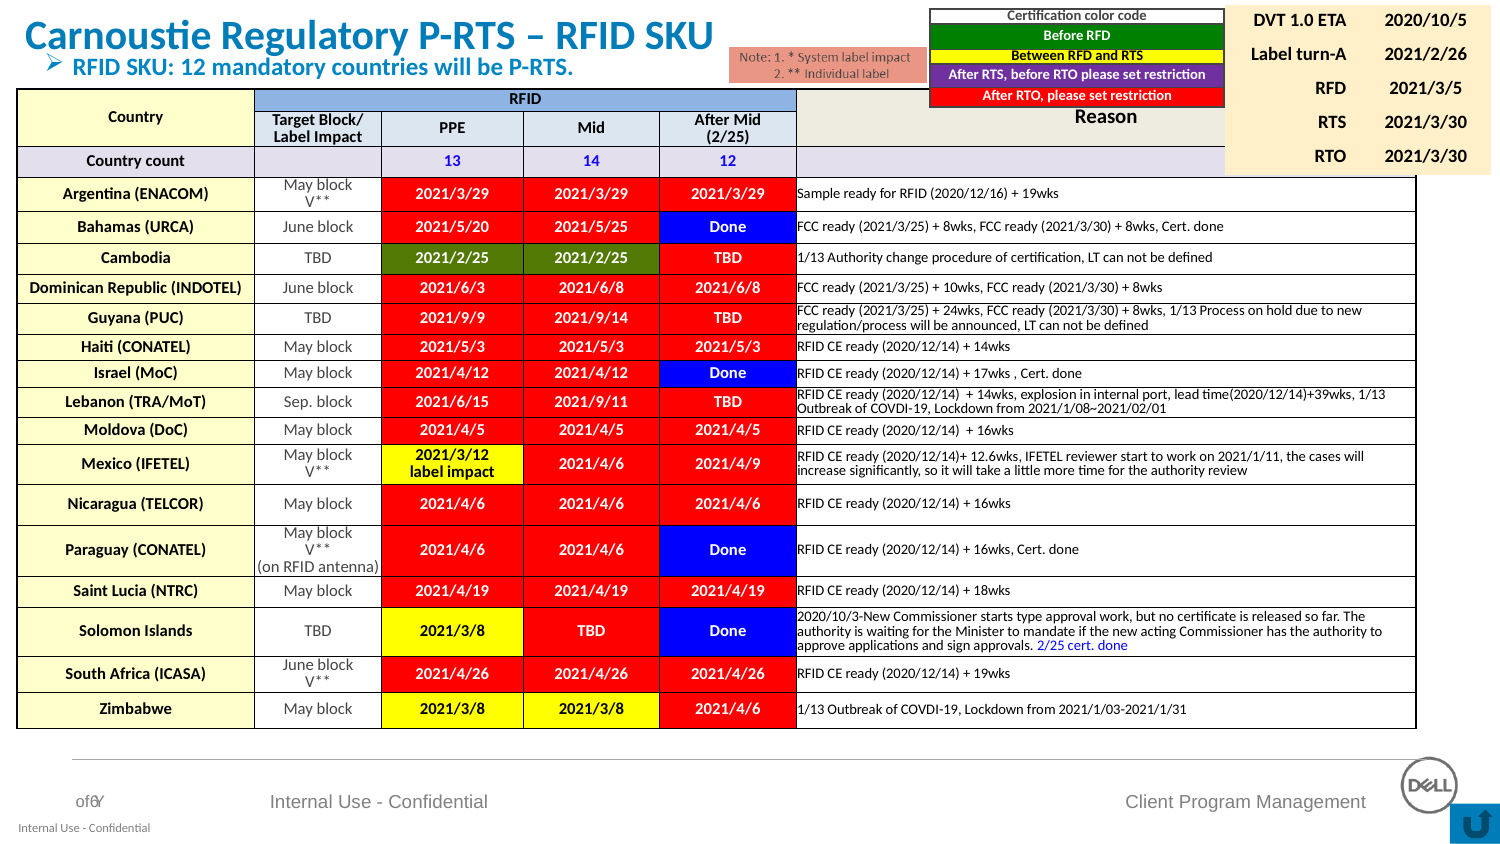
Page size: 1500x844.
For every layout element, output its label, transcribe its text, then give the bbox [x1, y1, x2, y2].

table_cell Sample ready for RFID (2020/12/16) + 19wks [797, 178, 1415, 211]
table_cell 2021/9/14 [524, 304, 659, 334]
table_cell RFID CE ready (2020/12/14) + 18wks [797, 577, 1415, 607]
table_cell 2021/4/26 [382, 657, 523, 692]
table_cell May block [255, 485, 381, 525]
table_cell 2021/3/29 [524, 178, 659, 211]
table_cell TBD [255, 304, 381, 334]
table_cell 2021/4/12 [524, 361, 659, 387]
table_cell TBD [660, 304, 796, 334]
table_cell 2021/4/5 [382, 418, 523, 444]
table_cell [797, 147, 1415, 177]
table_cell 2021/4/19 [524, 577, 659, 607]
table_cell 2021/3/30 [1361, 140, 1491, 175]
table_cell 2021/3/30 [1361, 107, 1491, 140]
table_cell Mid [524, 122, 659, 146]
table_cell South Africa (ICASA) [18, 657, 254, 692]
table_cell 2021/4/26 [524, 657, 659, 692]
table_cell Mexico (IFETEL) [18, 445, 254, 484]
table_cell After Mid (2/25) [660, 112, 796, 146]
table_cell Nicaragua (TELCOR) [18, 485, 254, 525]
table_cell FCC ready (2021/3/25) + 24wks, FCC ready (2021/3/30) + 8wks, 1/13 Process on hold due to new regulation/process will be announced, LT can not be defined [797, 304, 1415, 334]
table_cell May block [255, 361, 381, 387]
table_cell RFID CE ready (2020/12/14) + 14wks [797, 335, 1415, 360]
table_cell 1/13 Authority change procedure of certification, LT can not be defined [797, 244, 1415, 274]
table_cell 2021/4/6 [524, 485, 659, 525]
table_cell Label turn-A [1225, 39, 1361, 73]
table_cell FCC ready (2021/3/25) + 10wks, FCC ready (2021/3/30) + 8wks [797, 275, 1415, 303]
table_cell FCC ready (2021/3/25) + 8wks, FCC ready (2021/3/30) + 8wks, Cert. done [797, 212, 1415, 243]
table_cell June block [255, 212, 381, 243]
table_cell 2020/10/3-New Commissioner starts type approval work, but no certificate is released so far. The authority is waiting for the Minister to mandate if the new acting Commissioner has the authority to approve applications and sign approvals. 2/25 cert. done [797, 608, 1415, 656]
table_cell 2021/4/19 [660, 577, 796, 607]
table_cell 2021/2/25 [524, 244, 659, 274]
table_cell TBD [255, 244, 381, 274]
table_cell 2021/4/6 [660, 485, 796, 525]
table_cell 2021/2/26 [1361, 39, 1491, 73]
table_cell RTO [1225, 140, 1361, 175]
table_cell Cambodia [18, 244, 254, 274]
table_cell May block [255, 335, 381, 360]
table_cell RFID CE ready (2020/12/14)+ 12.6wks, IFETEL reviewer start to work on 2021/1/11, the cases will increase significantly, so it will take a little more time for the authority review [797, 445, 1415, 484]
table_cell 2021/4/26 [660, 657, 796, 692]
table_header Country [18, 90, 254, 146]
table_cell Lebanon (TRA/MoT) [18, 388, 254, 417]
table_cell 2021/6/15 [382, 388, 523, 417]
table_cell 1/13 Outbreak of COVDI-19, Lockdown from 2021/1/03-2021/1/31 [797, 693, 1415, 728]
table_cell Done [660, 608, 796, 656]
table_cell Done [660, 526, 796, 576]
table_cell 2021/5/3 [524, 335, 659, 360]
table_cell Sep. block [255, 388, 381, 417]
table_cell 2021/5/3 [660, 335, 796, 360]
table_cell May block [255, 577, 381, 607]
table_cell 2021/6/8 [524, 275, 659, 303]
table_cell PPE [382, 122, 523, 146]
table_cell RFID CE ready (2020/12/14) + 16wks [797, 418, 1415, 444]
table_header 2020/10/5 [1361, 5, 1491, 39]
text_box RFID SKU: 12 mandatory countries will be P-RTS. [29, 43, 791, 122]
table_cell 2021/4/19 [382, 577, 523, 607]
table_header DVT 1.0 ETA [1225, 5, 1361, 39]
table_cell RFD [1225, 73, 1361, 107]
table_cell 2021/3/8 [524, 693, 659, 728]
table_cell Saint Lucia (NTRC) [18, 577, 254, 607]
table_cell 2021/4/9 [660, 445, 796, 484]
table_cell June block V** [255, 657, 381, 692]
table_cell 2021/3/12 label impact [382, 445, 523, 484]
table_cell 2021/3/29 [660, 178, 796, 211]
table_cell RFID CE ready (2020/12/14) + 14wks, explosion in internal port, lead time(2020/12/14)+39wks, 1/13 Outbreak of COVDI-19, Lockdown from 2021/1/08~2021/02/01 [797, 388, 1415, 417]
table_cell RFID CE ready (2020/12/14) + 16wks [797, 485, 1415, 525]
table_cell Before RFD [931, 25, 1223, 49]
table_cell Argentina (ENACOM) [18, 178, 254, 211]
text_box [1456, 804, 1500, 844]
table_cell 14 [524, 147, 659, 177]
table_header Reason [797, 95, 1225, 146]
table_cell 2021/5/3 [382, 335, 523, 360]
table_cell RFID CE ready (2020/12/14) + 16wks, Cert. done [797, 526, 1415, 576]
table_cell June block [255, 275, 381, 303]
table_cell 2021/4/5 [524, 418, 659, 444]
table_cell Done [660, 212, 796, 243]
text_box Carnoustie Regulatory P-RTS – RFID SKU [10, 6, 1225, 65]
table_cell Target Block/ Label Impact [255, 122, 381, 146]
table_cell 2021/3/29 [382, 178, 523, 211]
table_cell RTS [1225, 107, 1361, 140]
table_cell 2021/3/8 [382, 608, 523, 656]
table_cell Paraguay (CONATEL) [18, 526, 254, 576]
table_cell 2021/2/25 [382, 244, 523, 274]
table_cell 2021/3/5 [1361, 73, 1491, 107]
table_cell May block V** [255, 445, 381, 484]
table_cell 2021/4/6 [382, 485, 523, 525]
table_cell Solomon Islands [18, 608, 254, 656]
table_cell 2021/4/6 [524, 526, 659, 576]
picture [728, 43, 927, 91]
table_cell 2021/4/6 [382, 526, 523, 576]
table_cell Israel (MoC) [18, 361, 254, 387]
table_cell TBD [524, 608, 659, 656]
table_cell 2021/4/6 [524, 445, 659, 484]
table_cell TBD [660, 388, 796, 417]
table_cell RFID CE ready (2020/12/14) + 17wks , Cert. done [797, 361, 1415, 387]
table_cell RFID CE ready (2020/12/14) + 19wks [797, 657, 1415, 692]
table_cell 2021/4/12 [382, 361, 523, 387]
table_cell Dominican Republic (INDOTEL) [18, 275, 254, 303]
table_cell 13 [382, 147, 523, 177]
table_cell 2021/9/11 [524, 388, 659, 417]
table_cell [255, 147, 381, 177]
table_cell After RTO, please set restriction [931, 88, 1223, 106]
table_header Certification color code [931, 10, 1223, 23]
table_cell TBD [660, 244, 796, 274]
table_cell 2021/9/9 [382, 304, 523, 334]
table_cell TBD [255, 608, 381, 656]
table_cell 2021/3/8 [382, 693, 523, 728]
table_cell 2021/6/8 [660, 275, 796, 303]
table_cell May block V** (on RFID antenna) [255, 526, 381, 576]
table_cell May block V** [255, 178, 381, 211]
text_box [1449, 803, 1500, 844]
table_cell 2021/4/6 [660, 693, 796, 728]
table_cell Between RFD and RTS [931, 50, 1223, 63]
table_cell May block [255, 418, 381, 444]
table_cell Zimbabwe [18, 693, 254, 728]
table_cell Haiti (CONATEL) [18, 335, 254, 360]
table_cell 2021/6/3 [382, 275, 523, 303]
table_cell Guyana (PUC) [18, 304, 254, 334]
table_cell May block [255, 693, 381, 728]
table_cell Done [660, 361, 796, 387]
table_cell After RTS, before RTO please set restriction [932, 65, 1223, 87]
table_cell Bahamas (URCA) [18, 212, 254, 243]
table_cell 2021/5/25 [524, 212, 659, 243]
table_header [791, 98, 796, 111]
table_cell Country count [18, 147, 254, 177]
table_cell 12 [660, 147, 796, 177]
table_cell 2021/5/20 [382, 212, 523, 243]
table_cell 2021/4/5 [660, 418, 796, 444]
picture [1400, 756, 1458, 814]
table_cell Moldova (DoC) [18, 418, 254, 444]
